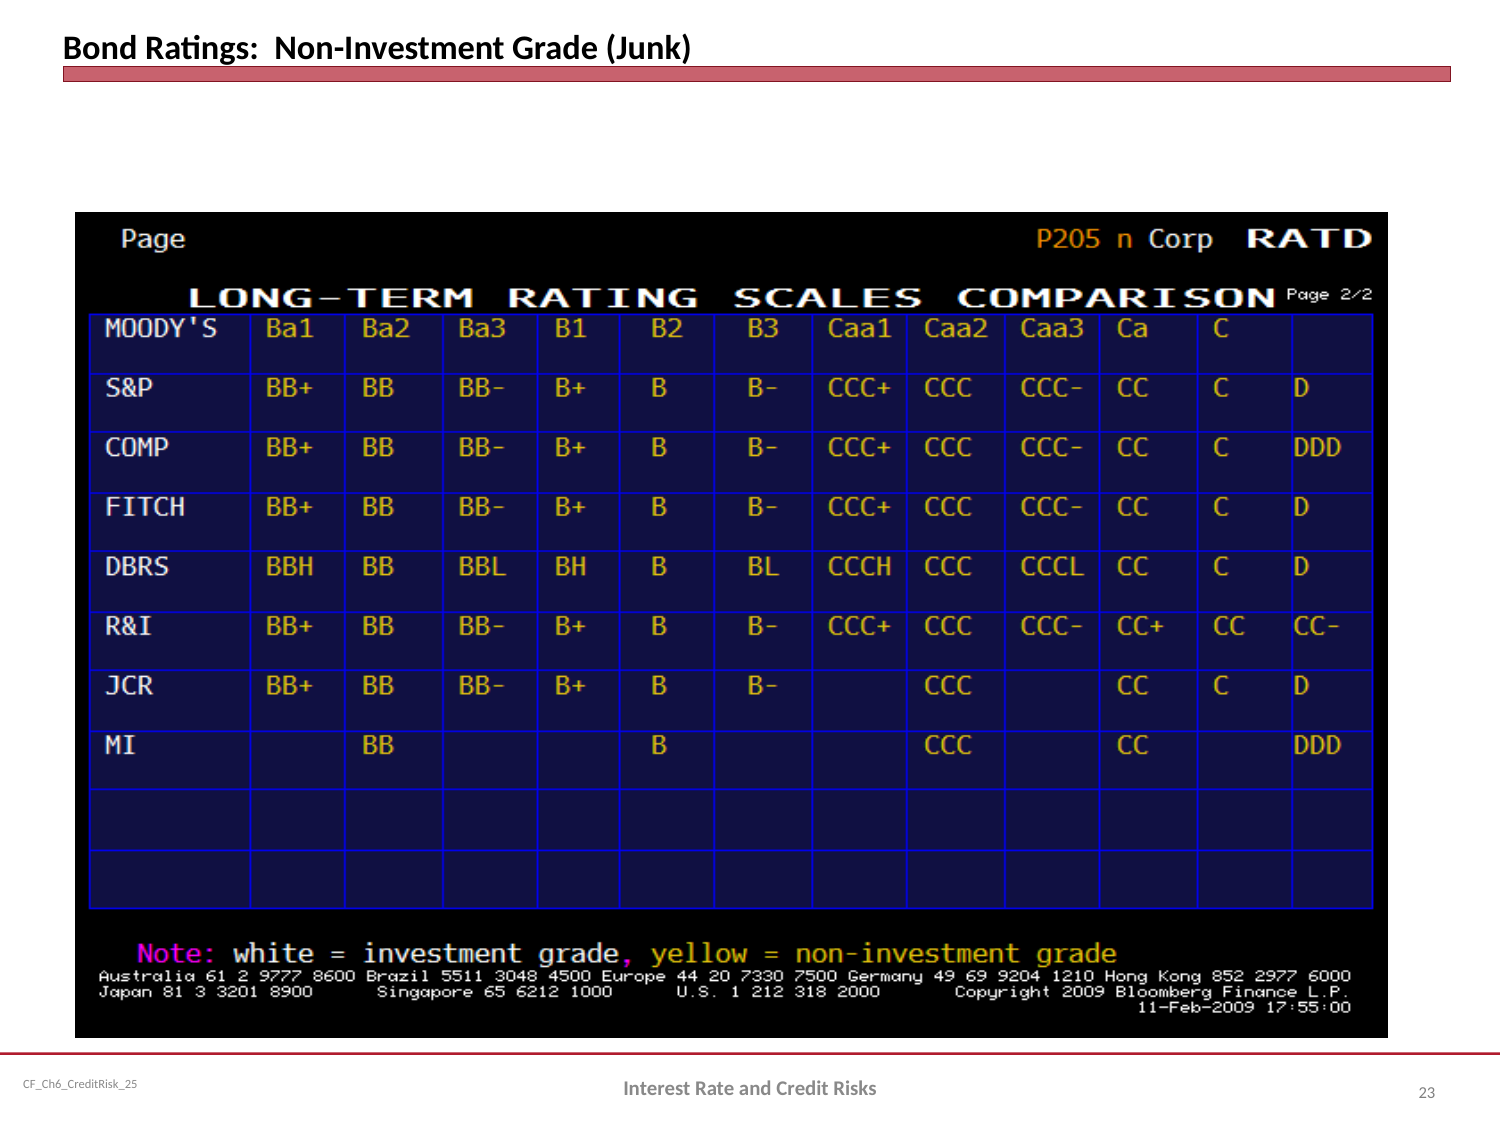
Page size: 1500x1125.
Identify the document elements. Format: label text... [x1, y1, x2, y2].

slide_number 23 [1375, 1061, 1451, 1122]
picture [74, 212, 1388, 1038]
footer Interest Rate and Credit Risks [512, 1056, 988, 1117]
title Bond Ratings: Non-Investment Grade (Junk) [62, 6, 1451, 67]
